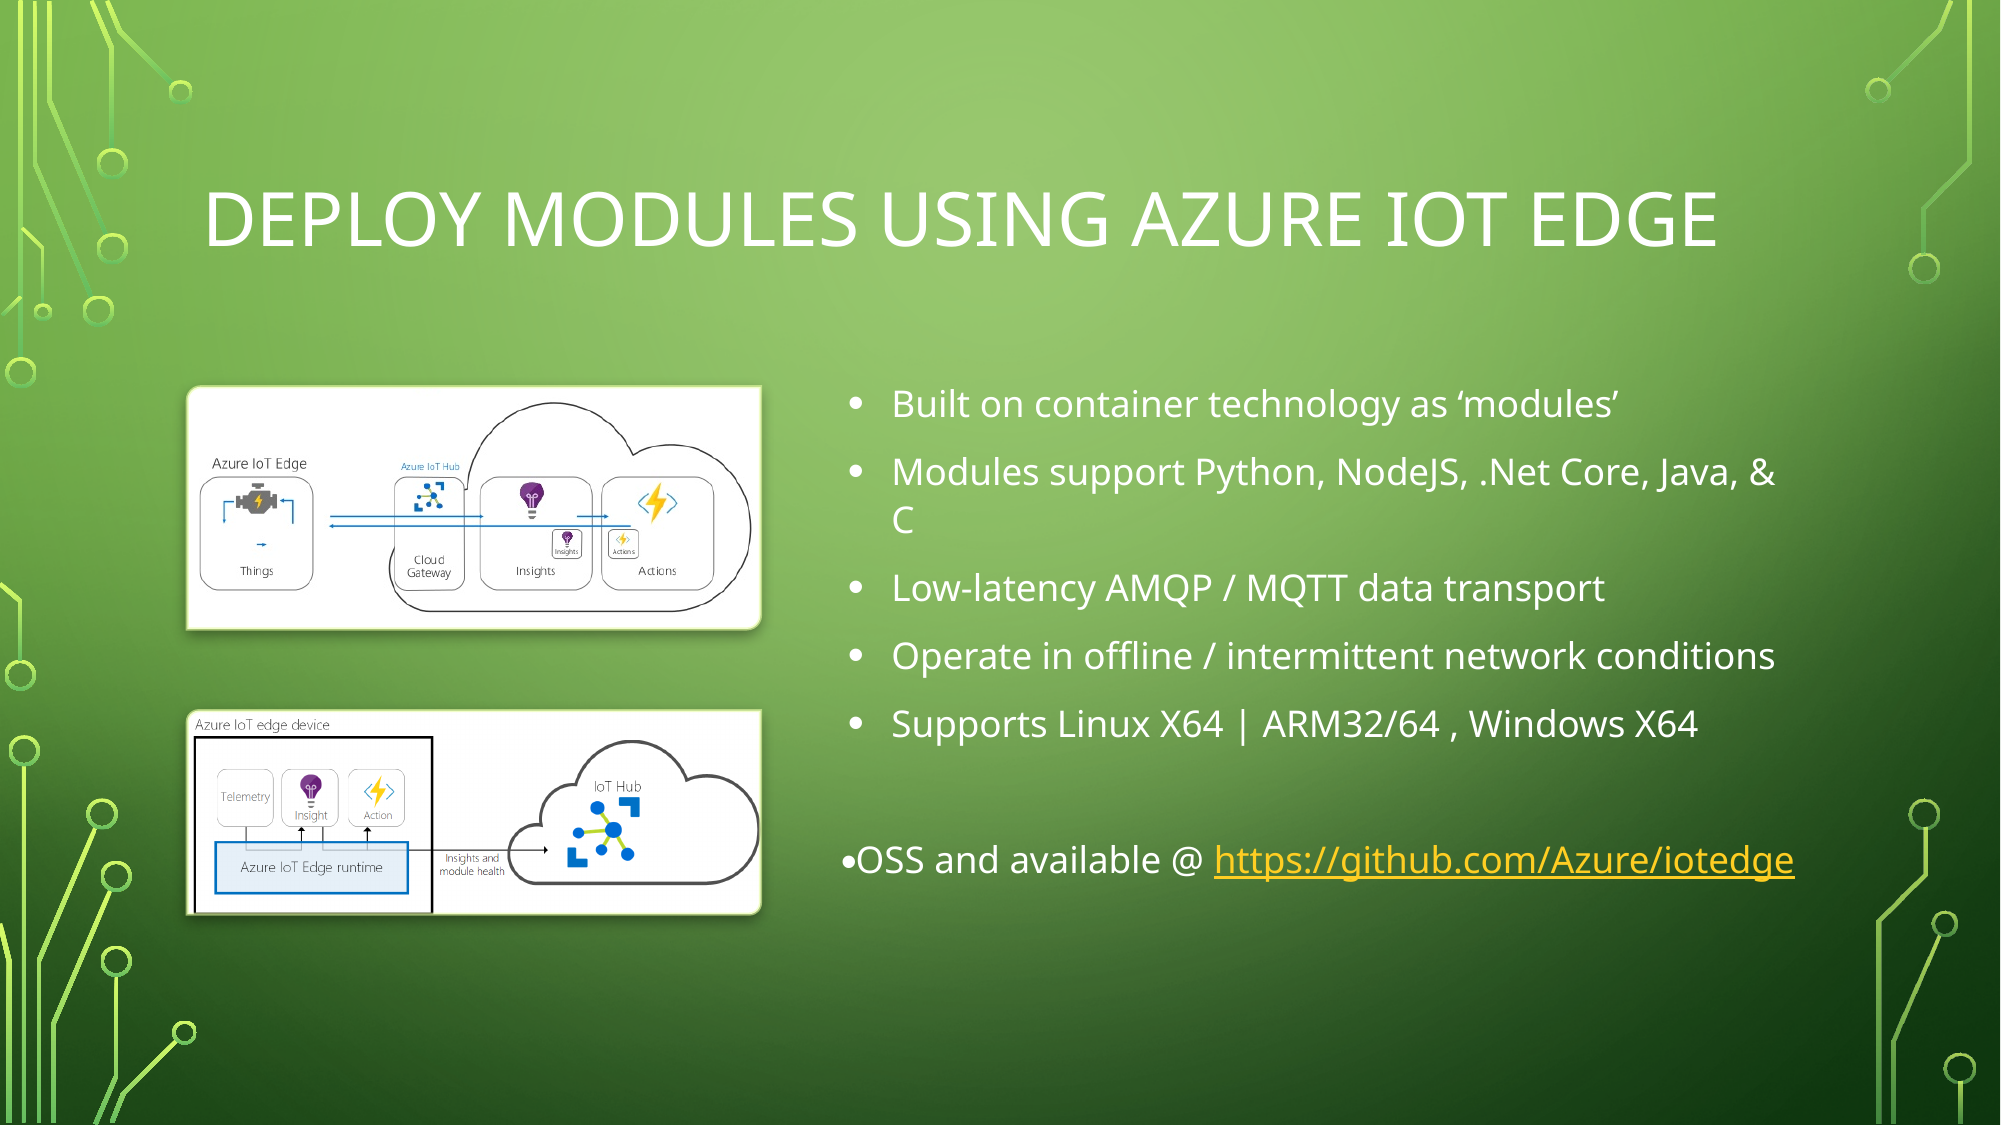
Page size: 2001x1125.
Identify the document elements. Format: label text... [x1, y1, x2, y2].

picture [186, 710, 761, 915]
title Deploy modules using Azure IoT Edge [187, 101, 1813, 344]
picture [186, 386, 761, 630]
list Built on container technology as ‘modules’ Modules support Python, NodeJS, .Net Core, Java, & C Low-latency AMQP / MQTT data transport Operate in offline / intermittent network conditions Supports Linux X64 | ARM32/64 , Windows X64 OSS and available @ https://github.com/Azure/iotedge [825, 369, 1813, 950]
